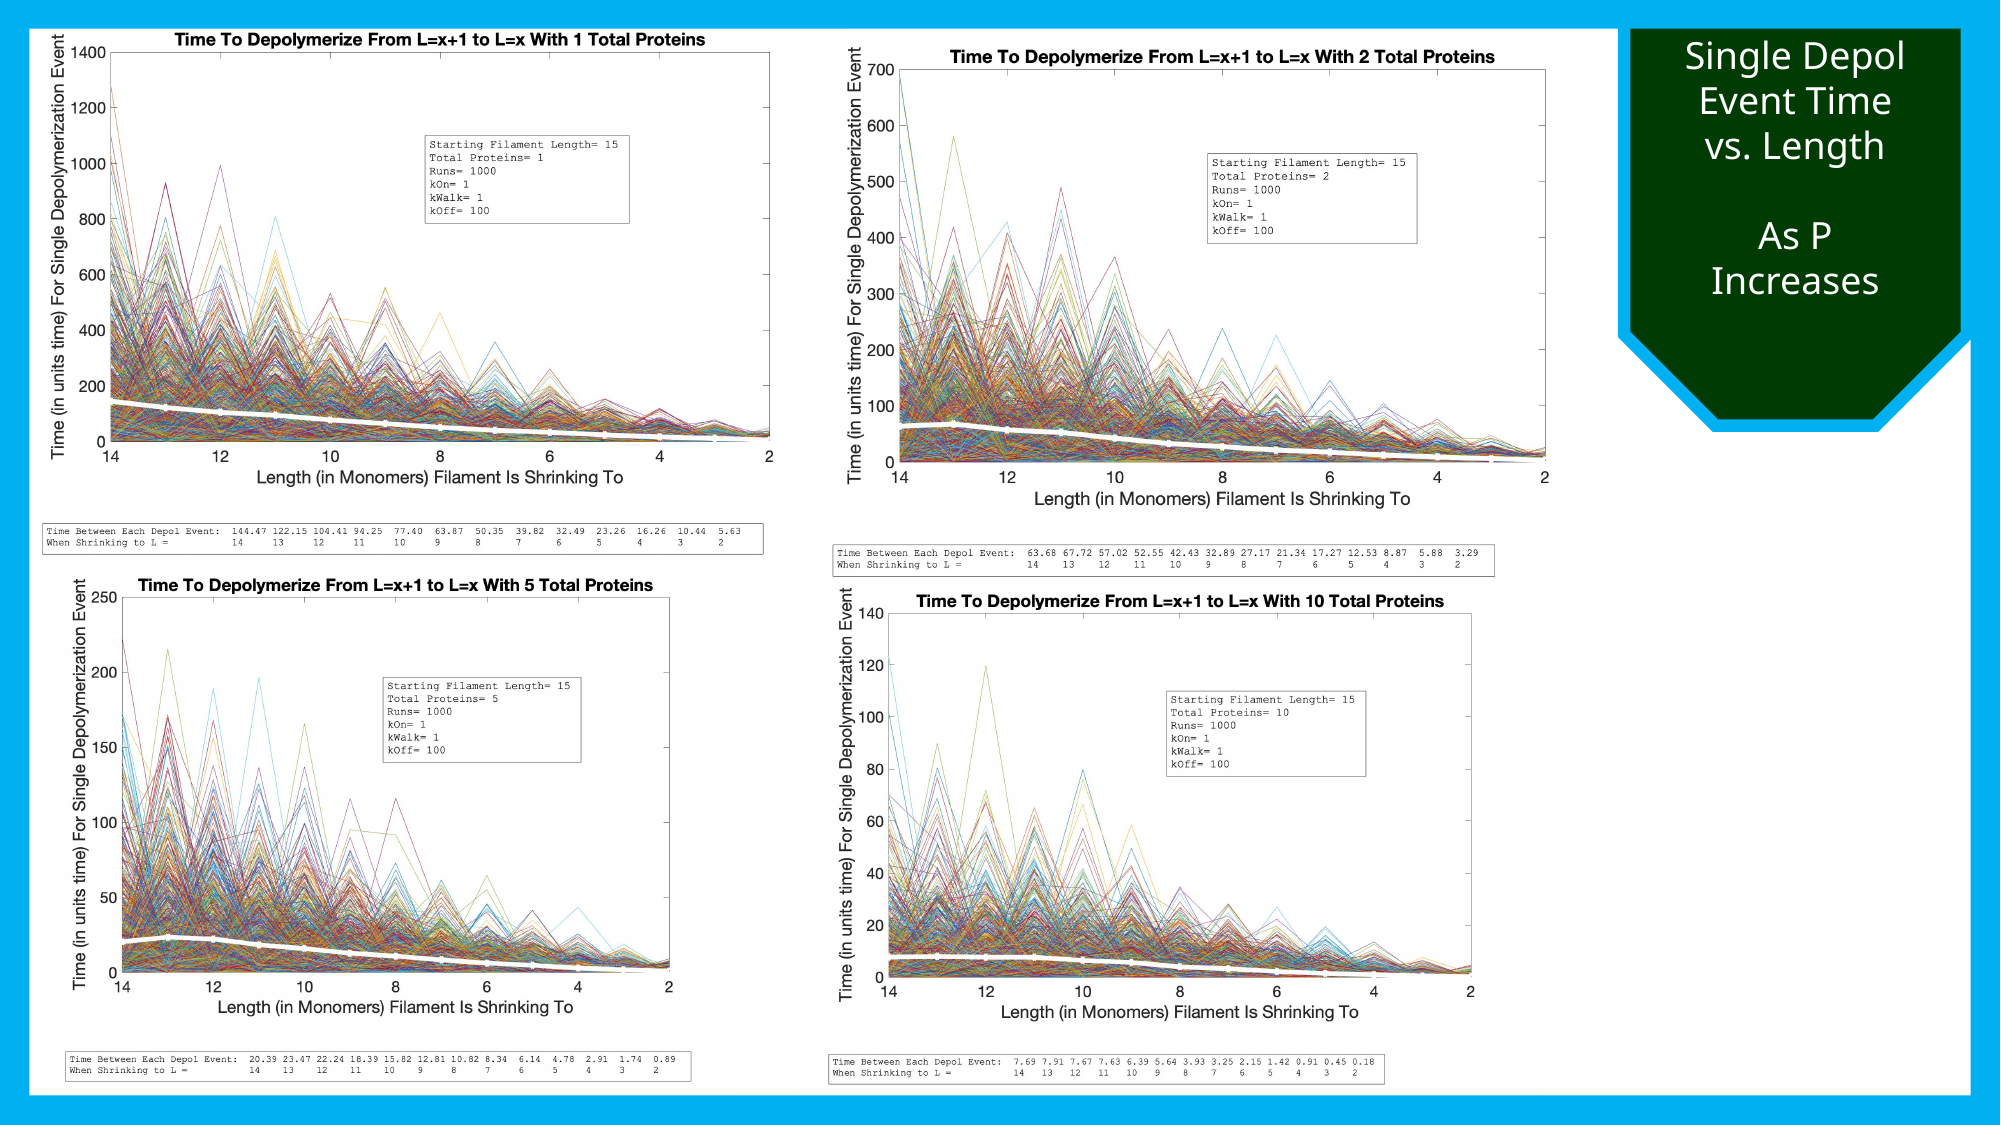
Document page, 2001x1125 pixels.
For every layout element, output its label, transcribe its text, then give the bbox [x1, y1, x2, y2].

picture [30, 562, 736, 1095]
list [0, 16, 850, 613]
text_box Single Depol Event Time vs. Length As P Increases [1622, 30, 1968, 427]
picture [791, 33, 1624, 1095]
text_box [0, 0, 2000, 1125]
